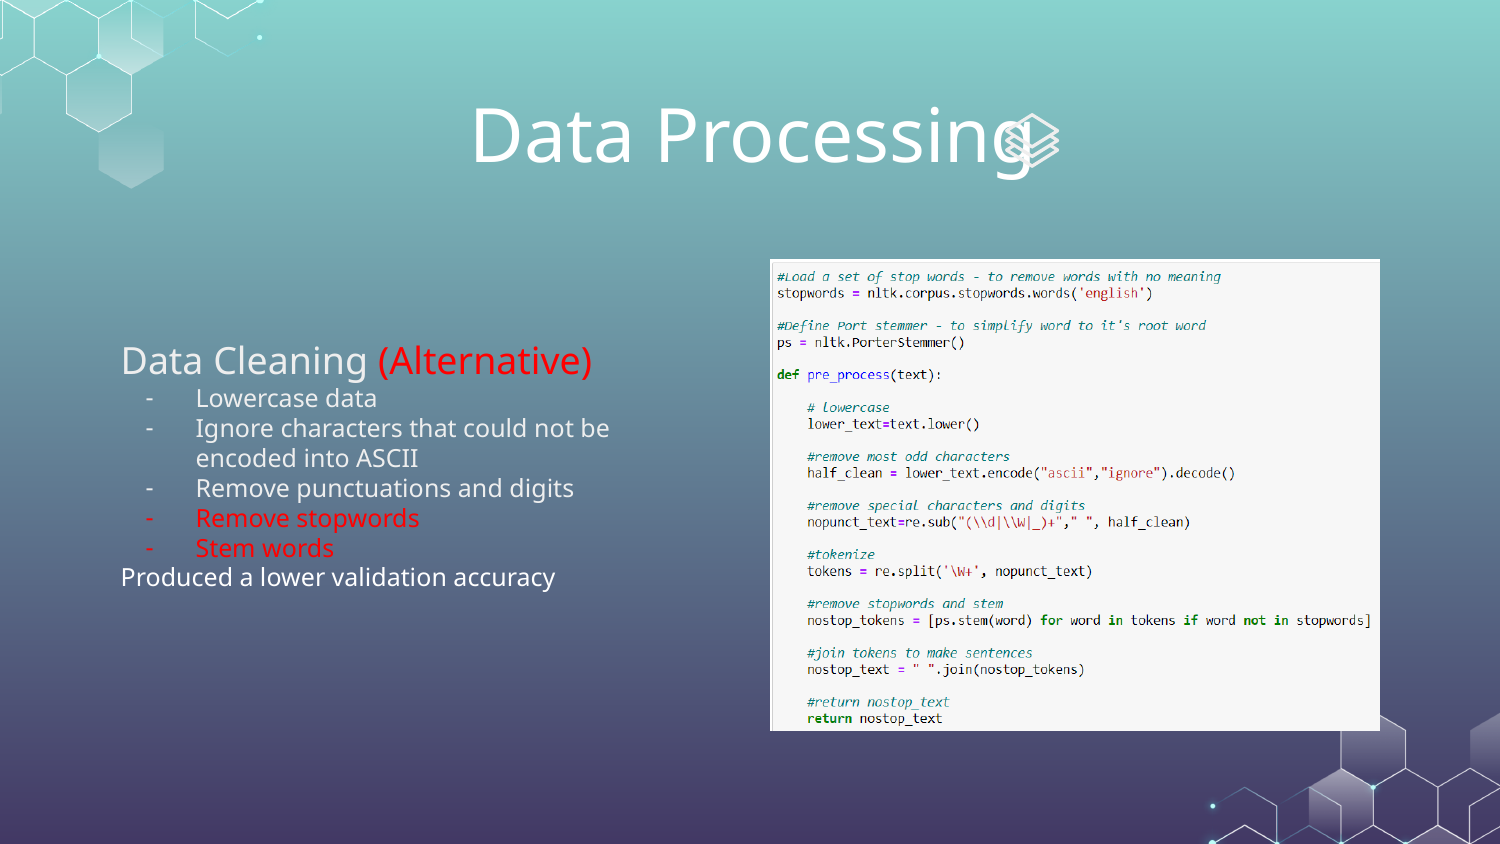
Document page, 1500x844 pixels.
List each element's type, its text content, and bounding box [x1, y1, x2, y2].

picture [0, 0, 283, 189]
title Data Processing [82, 72, 1426, 183]
picture [769, 258, 1500, 844]
subtitle Data Cleaning (Alternative) Lowercase data Ignore characters that could not be encoded into ASCII Remove punctuations and digits Remove stopwords Stem words Produced a lower validation accuracy [105, 198, 731, 731]
text_box [1005, 113, 1060, 168]
